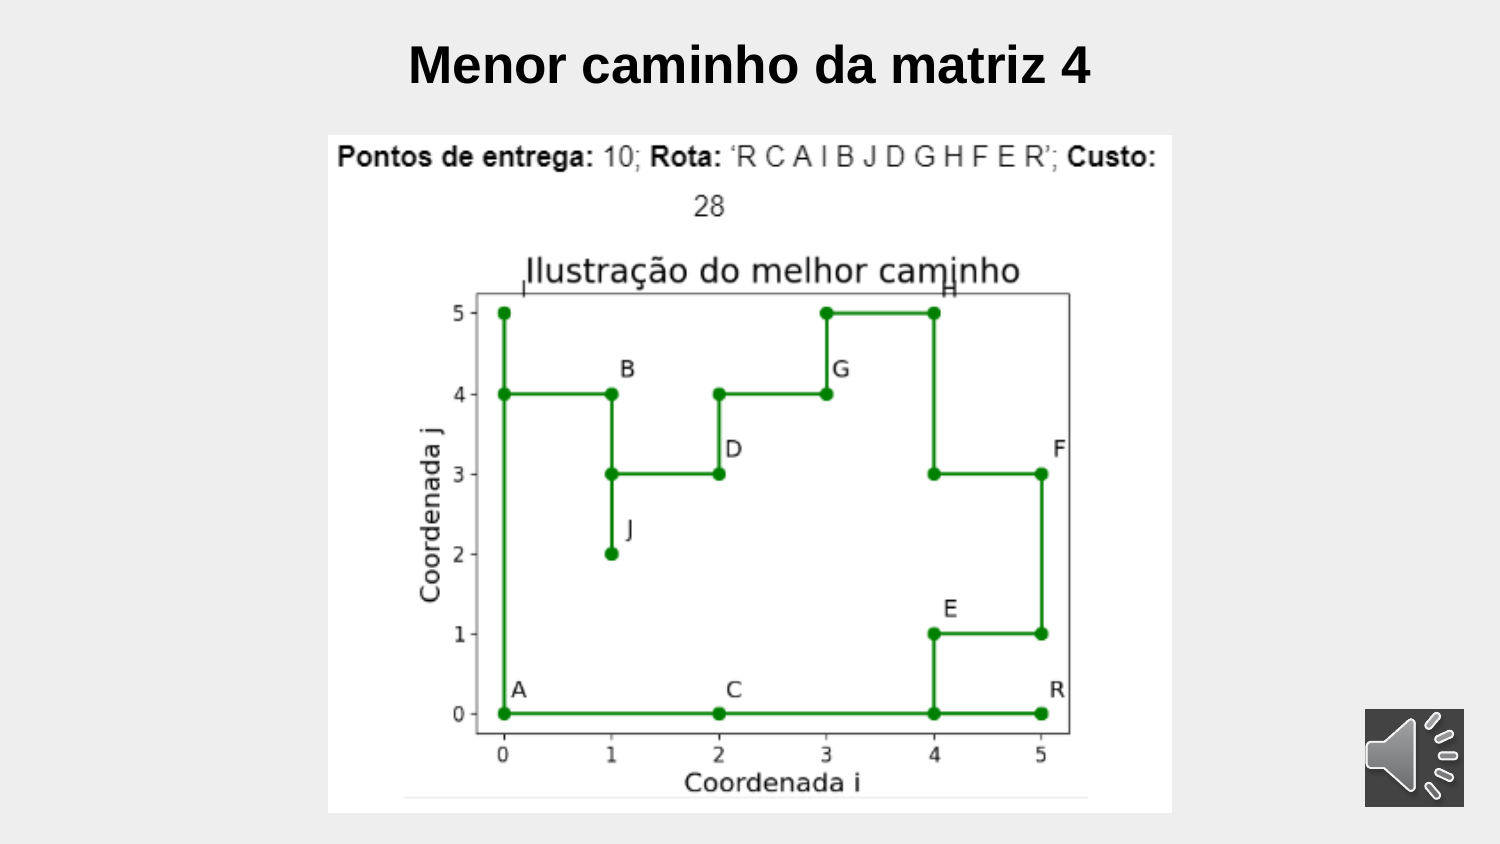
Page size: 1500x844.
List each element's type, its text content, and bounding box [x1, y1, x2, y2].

picture [1364, 708, 1465, 809]
title Menor caminho da matriz 4 [51, 15, 1449, 110]
picture [328, 134, 1172, 814]
